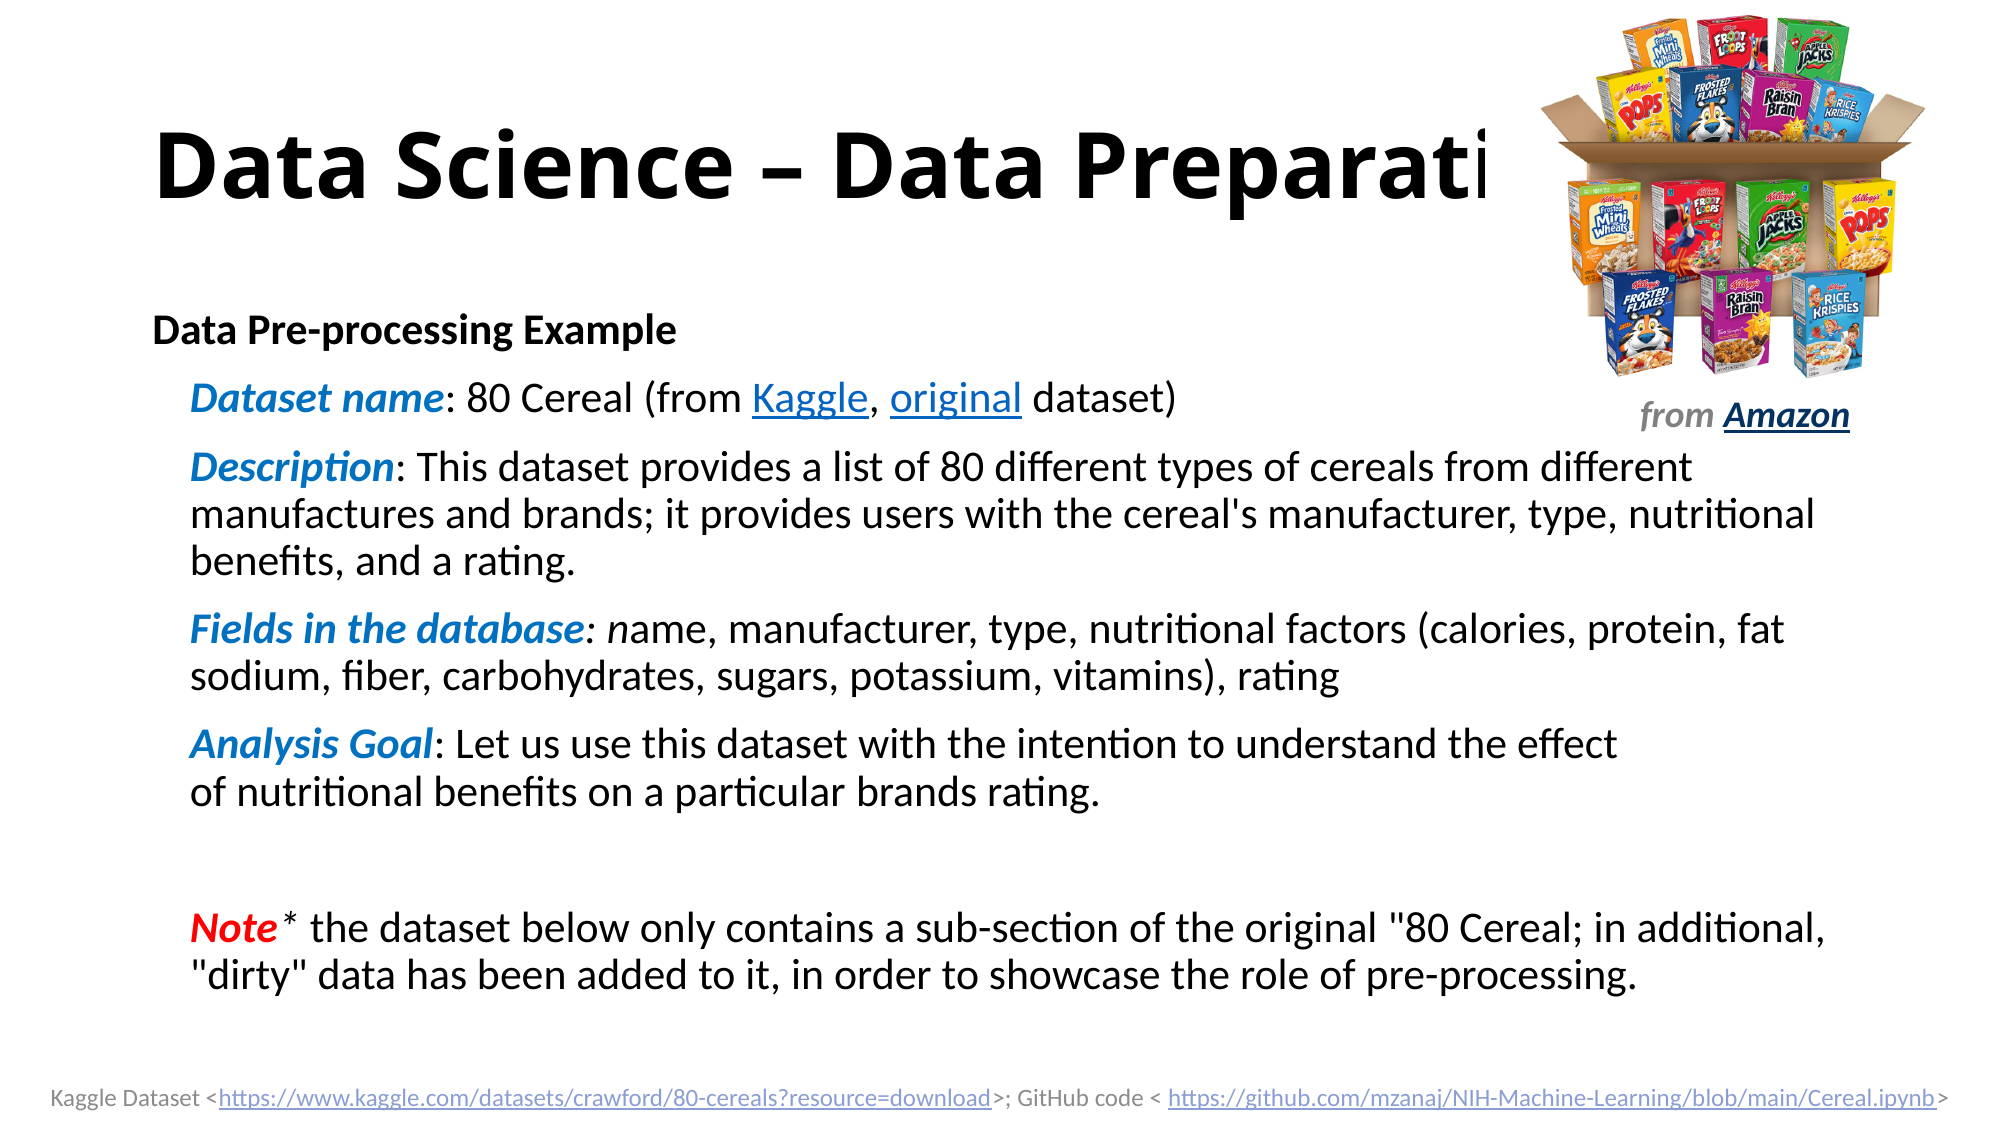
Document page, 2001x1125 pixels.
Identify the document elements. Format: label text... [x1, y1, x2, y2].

picture [1485, 0, 1936, 382]
footer Kaggle Dataset <https://www.kaggle.com/datasets/crawford/80-cereals?resource=download>; GitHub code < https://github.com/mzanaj/NIH-Machine-Learning/blob/main/Cereal.ipynb> [0, 1068, 2000, 1124]
text_box from Amazon [1625, 382, 1898, 443]
list Data Pre-processing Example Dataset name: 80 Cereal (from Kaggle, original dataset) Description: This dataset provides a list of 80 different types of cereals from different manufactures and brands; it provides users with the cereal's manufacturer, type, nutritional benefits, and a rating. Fields in the database: name, manufacturer, type, nutritional factors (calories, protein, fat sodium, fiber, carbohydrates, sugars, potassium, vitamins), rating Analysis Goal: Let us use this dataset with the intention to understand the effect of nutritional benefits on a particular brands rating. Note* the dataset below only contains a sub-section of the original "80 Cereal; in additional, "dirty" data has been added to it, in order to showcase the role of pre-processing. [137, 299, 1863, 1038]
title Data Science – Data Preparation [137, 59, 1485, 278]
